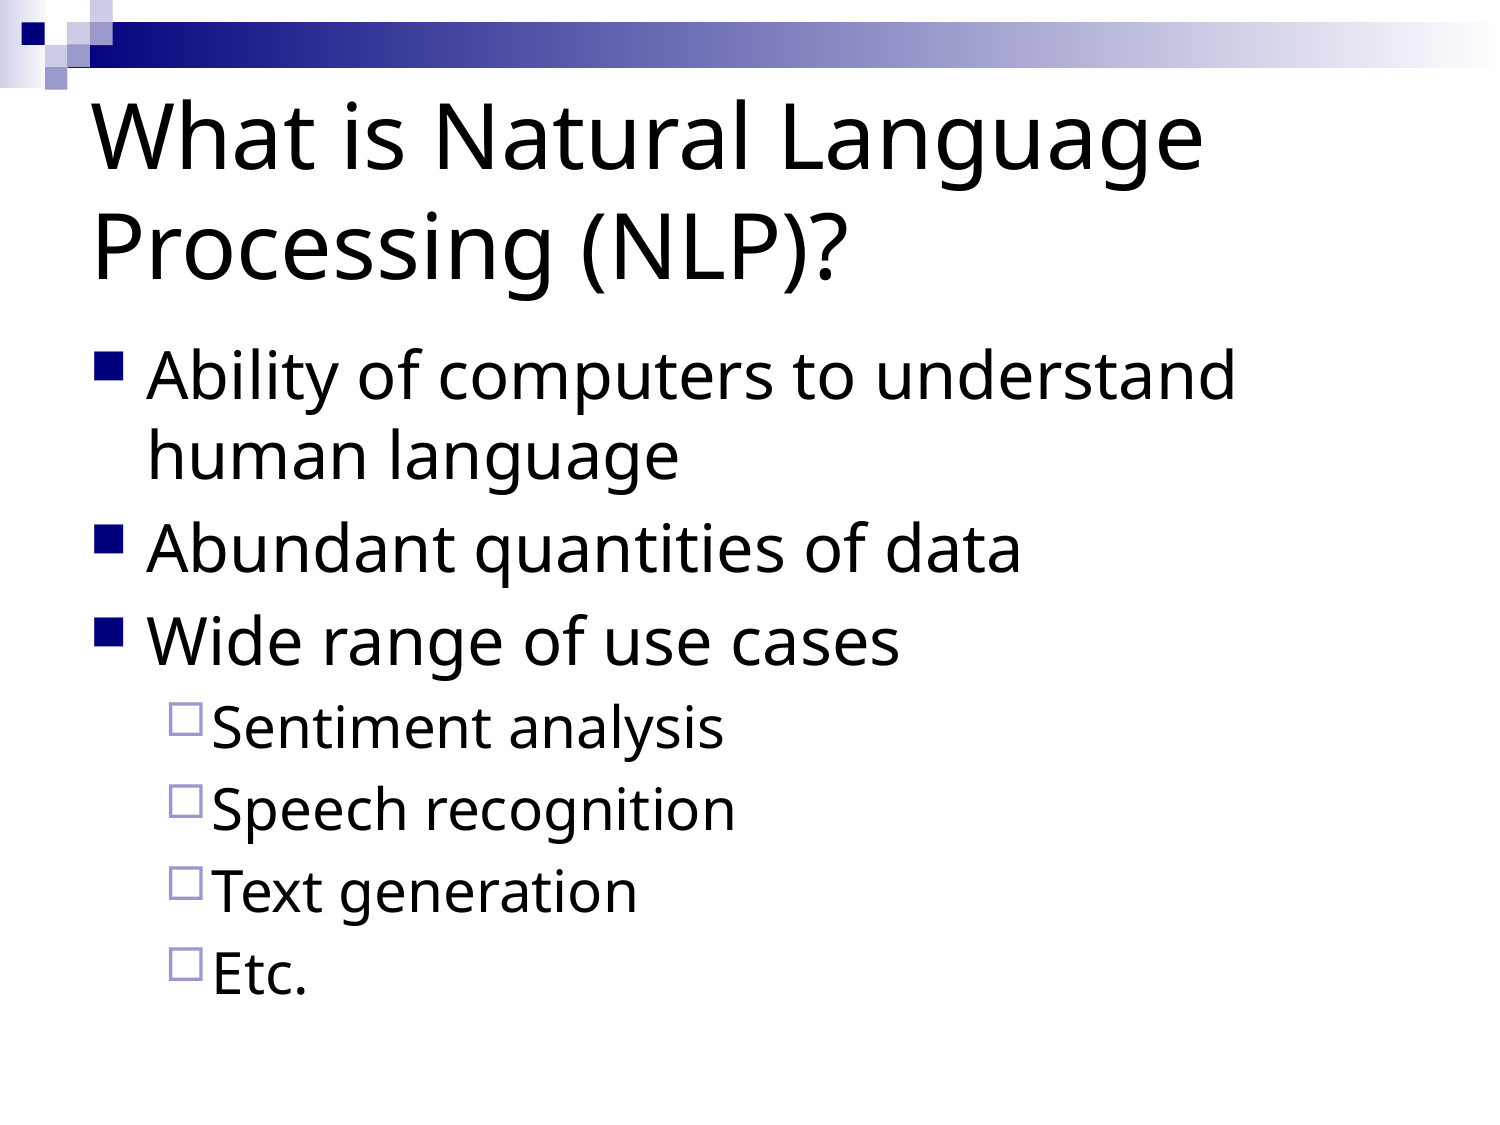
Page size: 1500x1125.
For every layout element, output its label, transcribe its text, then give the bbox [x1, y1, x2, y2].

list Ability of computers to understand human language Abundant quantities of data Wide range of use cases Sentiment analysis Speech recognition Text generation Etc. [75, 324, 1425, 963]
title What is Natural Language Processing (NLP)? [75, 75, 1425, 300]
